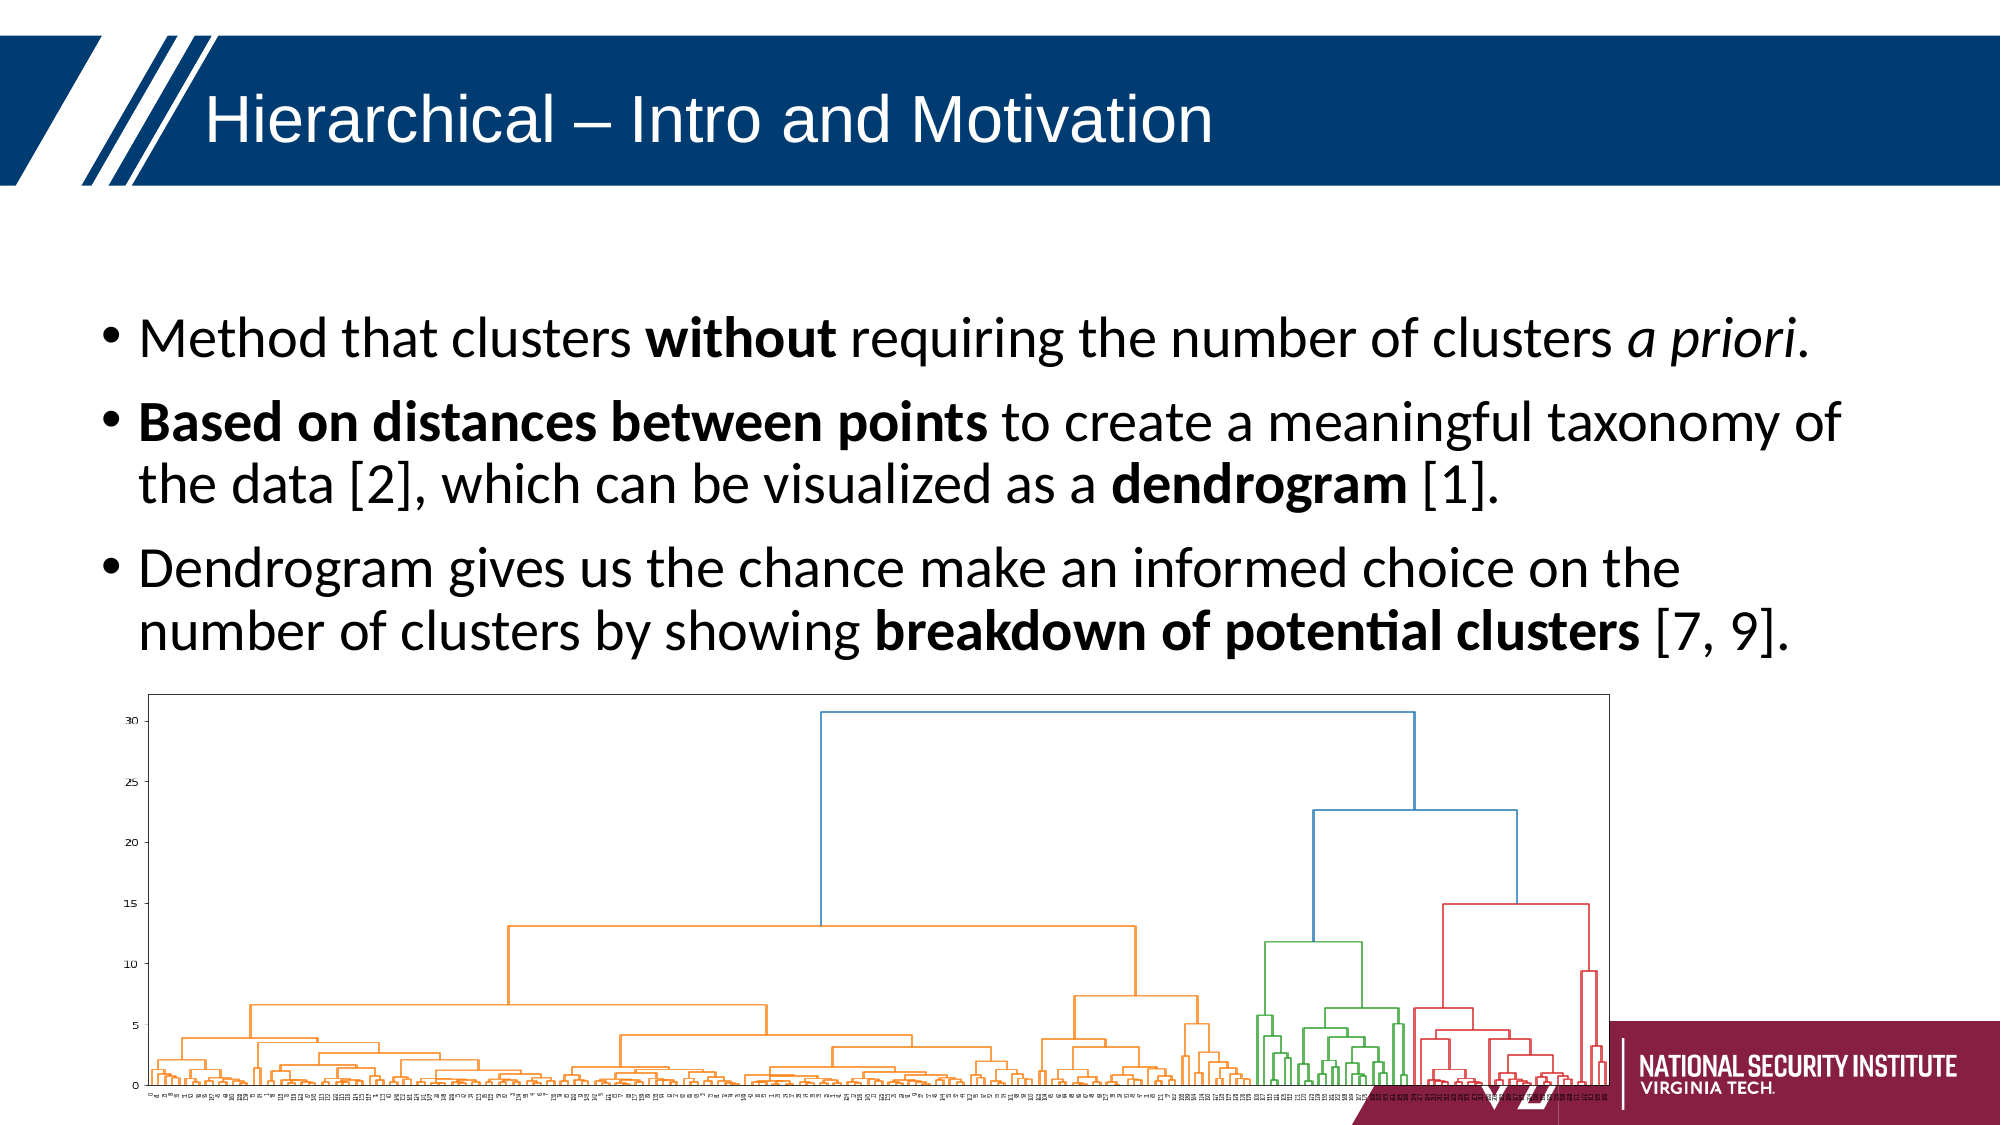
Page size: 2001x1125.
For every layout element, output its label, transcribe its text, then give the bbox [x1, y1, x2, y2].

picture [115, 687, 1957, 1110]
list Method that clusters without requiring the number of clusters a priori. Based on distances between points to create a meaningful taxonomy of the data [2], which can be visualized as a dendrogram [1]. Dendrogram gives us the chance make an informed choice on the number of clusters by showing breakdown of potential clusters [7, 9]. [86, 299, 1863, 1014]
title Hierarchical – Intro and Motivation [189, 76, 1982, 165]
